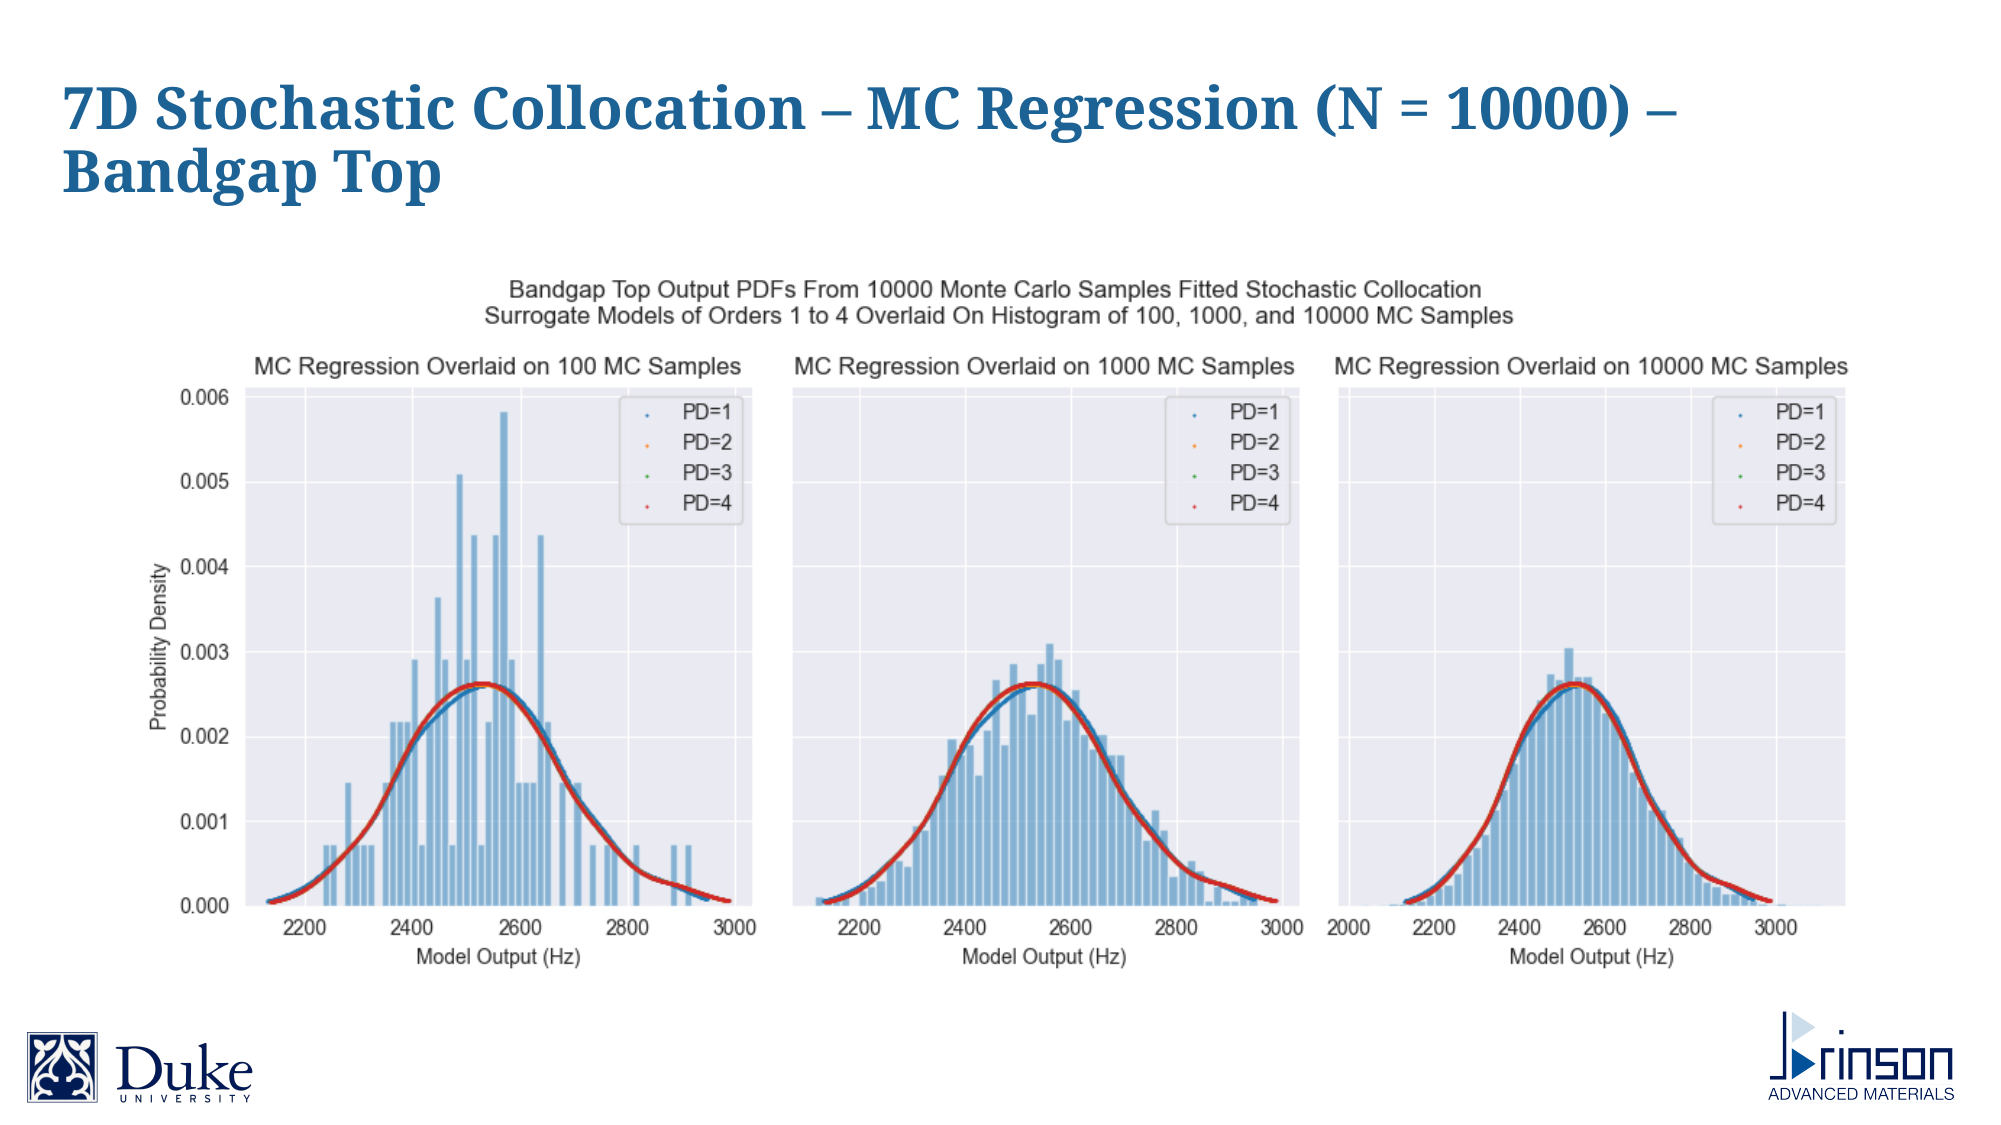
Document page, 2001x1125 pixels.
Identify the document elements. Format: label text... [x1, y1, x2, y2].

picture [115, 1042, 253, 1103]
picture [1768, 1011, 1957, 1108]
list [137, 266, 1863, 983]
picture [27, 1032, 98, 1103]
title 7D Stochastic Collocation – MC Regression (N = 10000) – Bandgap Top [47, 55, 1952, 230]
